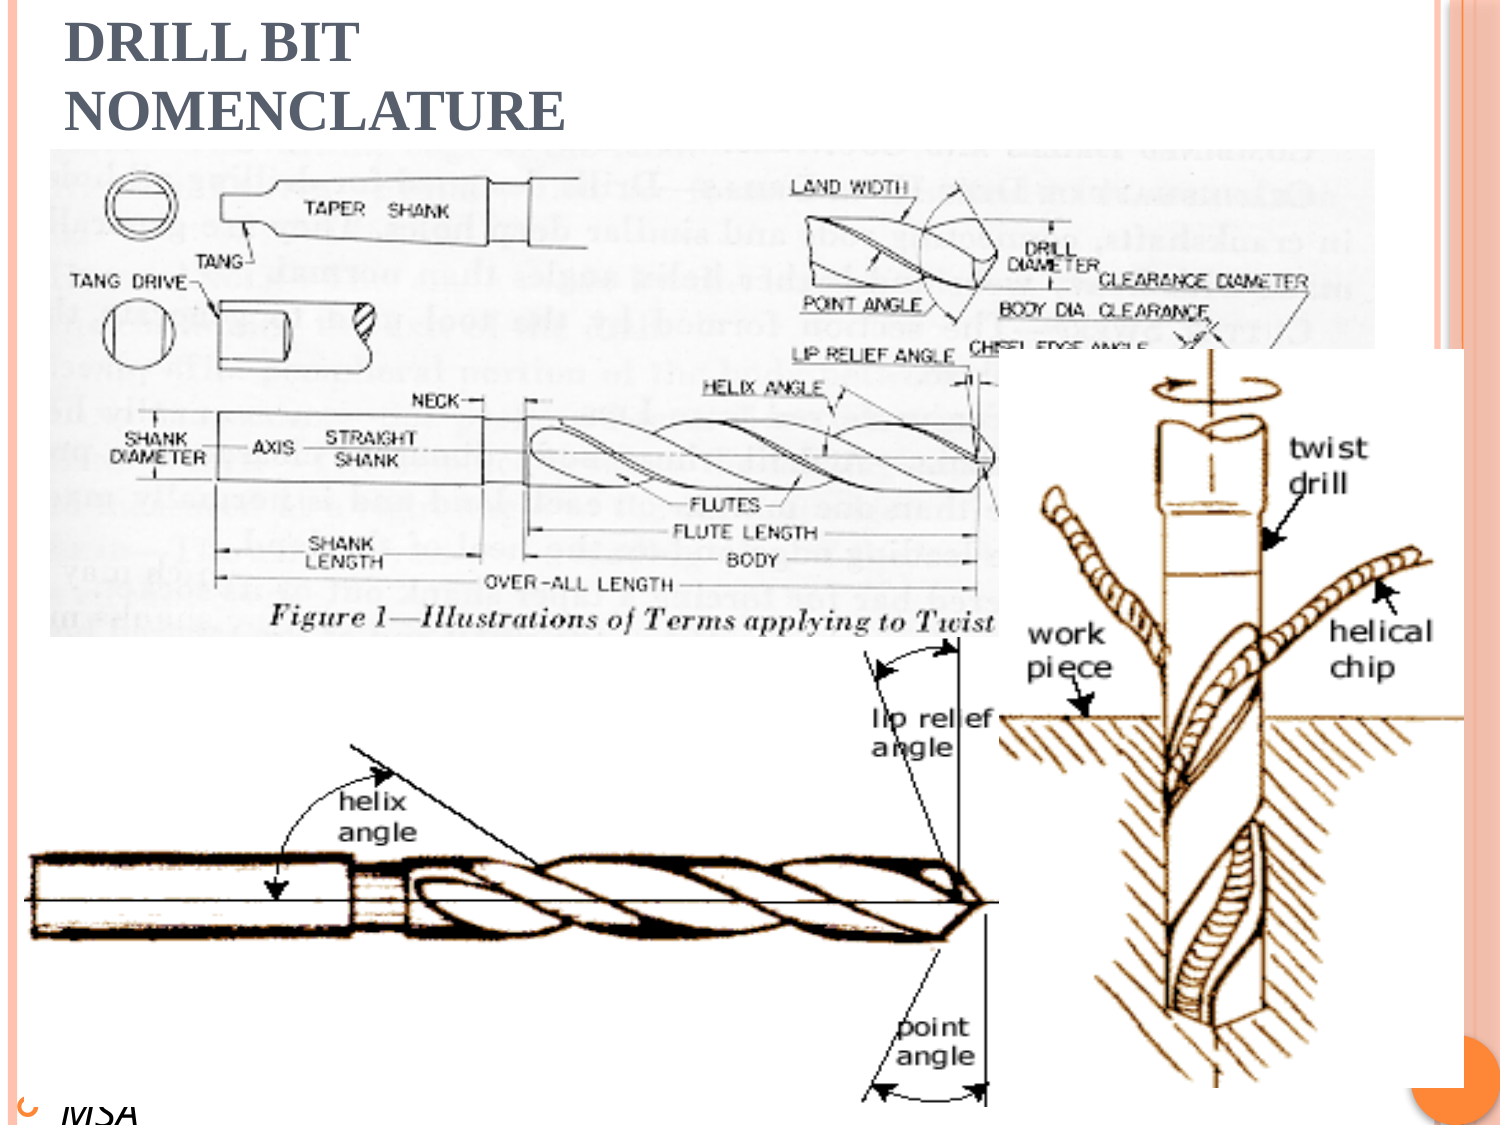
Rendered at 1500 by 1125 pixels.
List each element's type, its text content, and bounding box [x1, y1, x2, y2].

picture [24, 149, 1465, 1108]
title Drill bit Nomenclature [50, 57, 800, 147]
